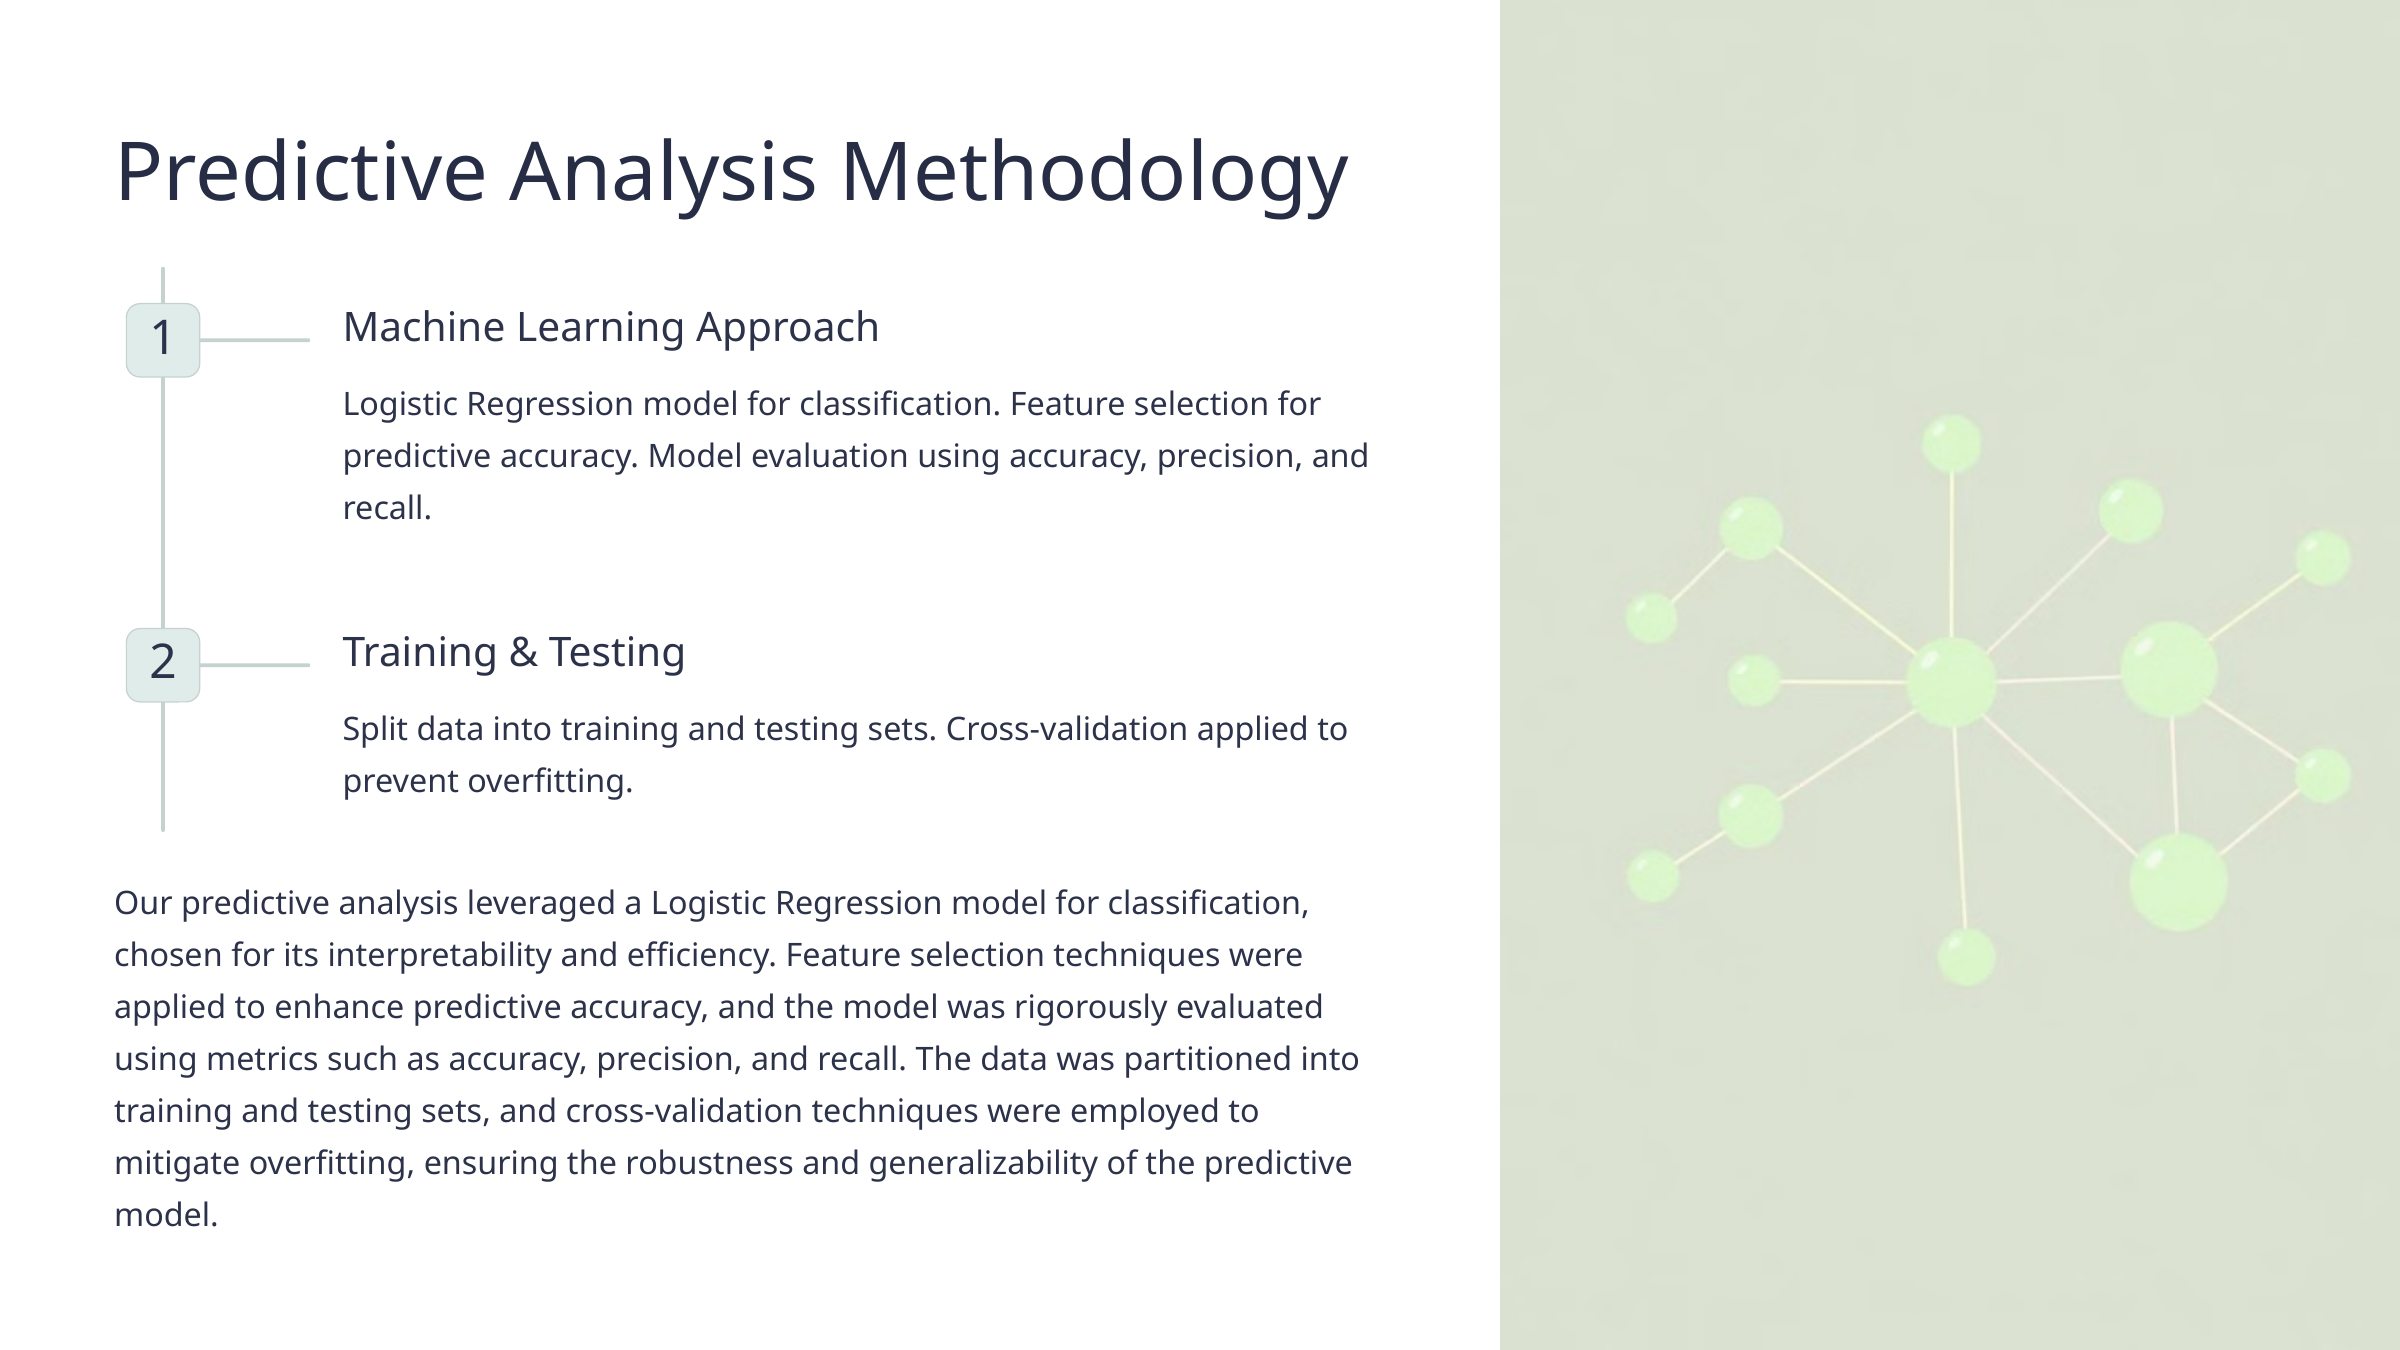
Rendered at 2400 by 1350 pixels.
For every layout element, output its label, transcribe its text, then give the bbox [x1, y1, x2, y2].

picture [1499, 0, 2400, 1350]
text_box [161, 377, 165, 628]
text_box [126, 628, 200, 702]
text_box Our predictive analysis leveraged a Logistic Regression model for classification, chosen for its interpretability and efficiency. Feature selection techniques were applied to enhance predictive accuracy, and the model was rigorously evaluated using metrics such as accuracy, precision, and recall. The data was partitioned into training and testing sets, and cross-validation techniques were employed to mitigate overfitting, ensuring the robustness and generalizability of the predictive model. [114, 868, 1386, 1234]
text_box 2 [150, 640, 176, 690]
text_box Machine Learning Approach [342, 299, 843, 351]
text_box Predictive Analysis Methodology [114, 115, 1285, 218]
text_box 1 [155, 315, 171, 365]
text_box [161, 702, 165, 832]
text_box Training & Testing [342, 624, 751, 676]
text_box [126, 303, 200, 378]
text_box Logistic Regression model for classification. Feature selection for predictive accuracy. Model evaluation using accuracy, precision, and recall. [342, 370, 1386, 527]
text_box [200, 338, 311, 343]
text_box Split data into training and testing sets. Cross-validation applied to prevent overfitting. [342, 695, 1386, 800]
text_box [161, 266, 165, 303]
text_box [200, 663, 311, 668]
